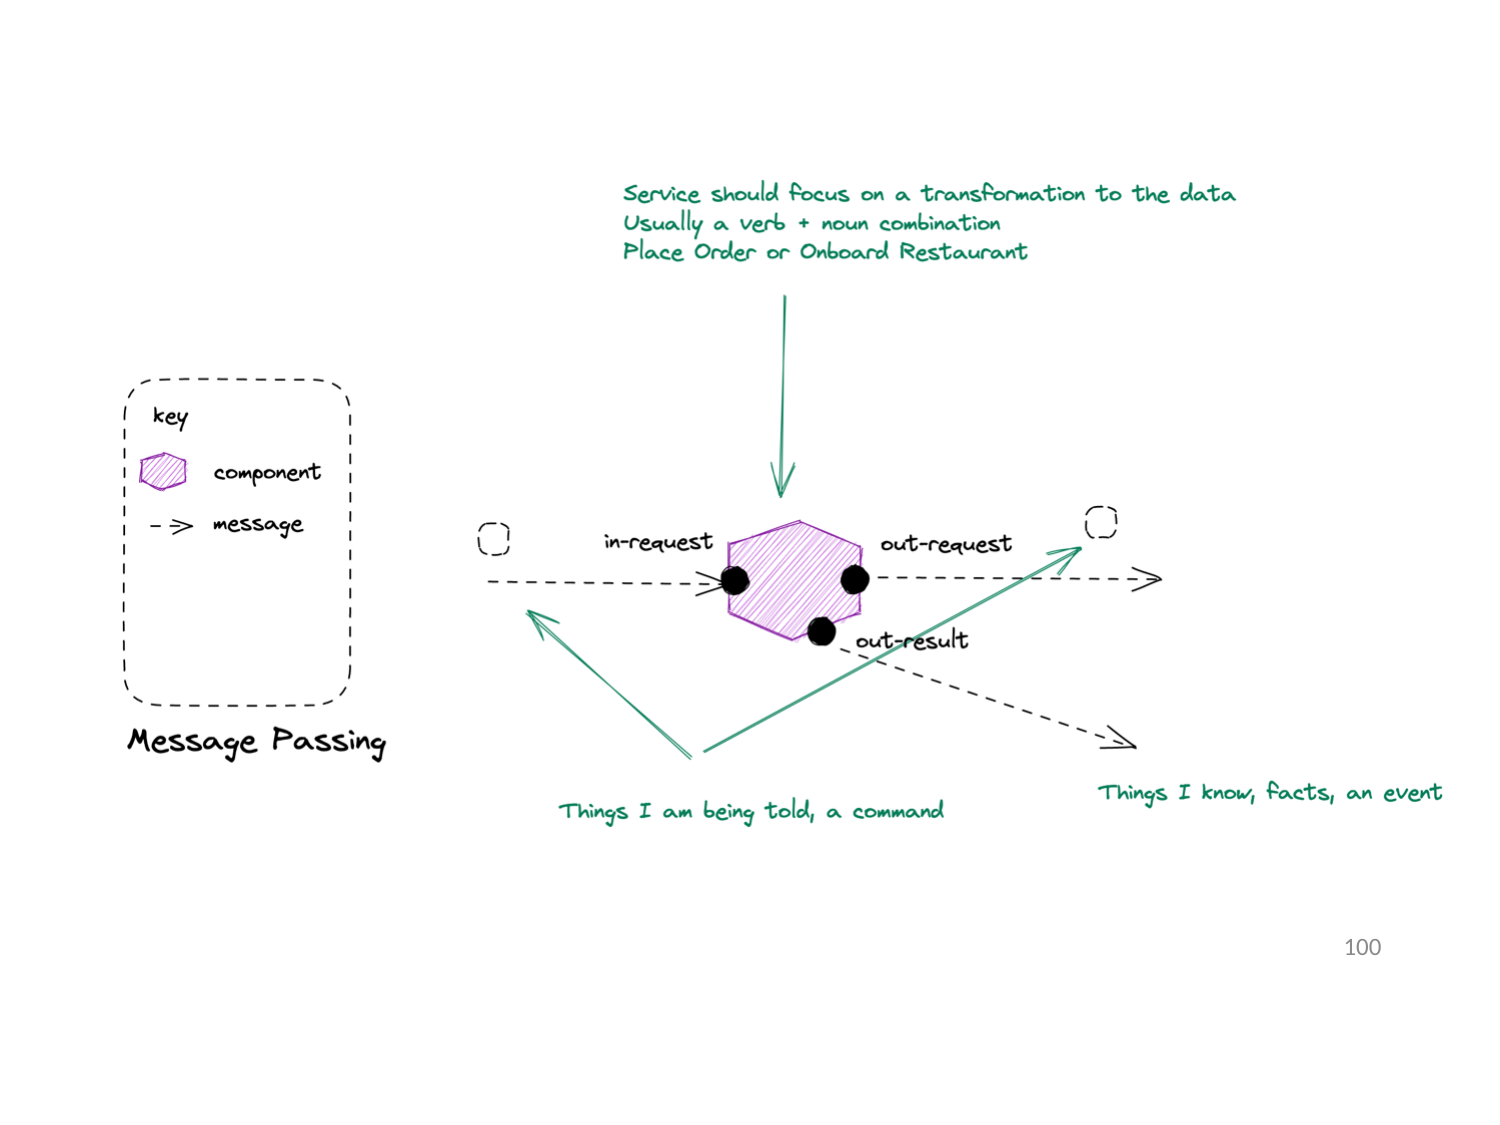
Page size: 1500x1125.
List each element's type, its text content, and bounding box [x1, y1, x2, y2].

slide_number 100 [1059, 922, 1397, 968]
picture [113, 169, 1456, 838]
